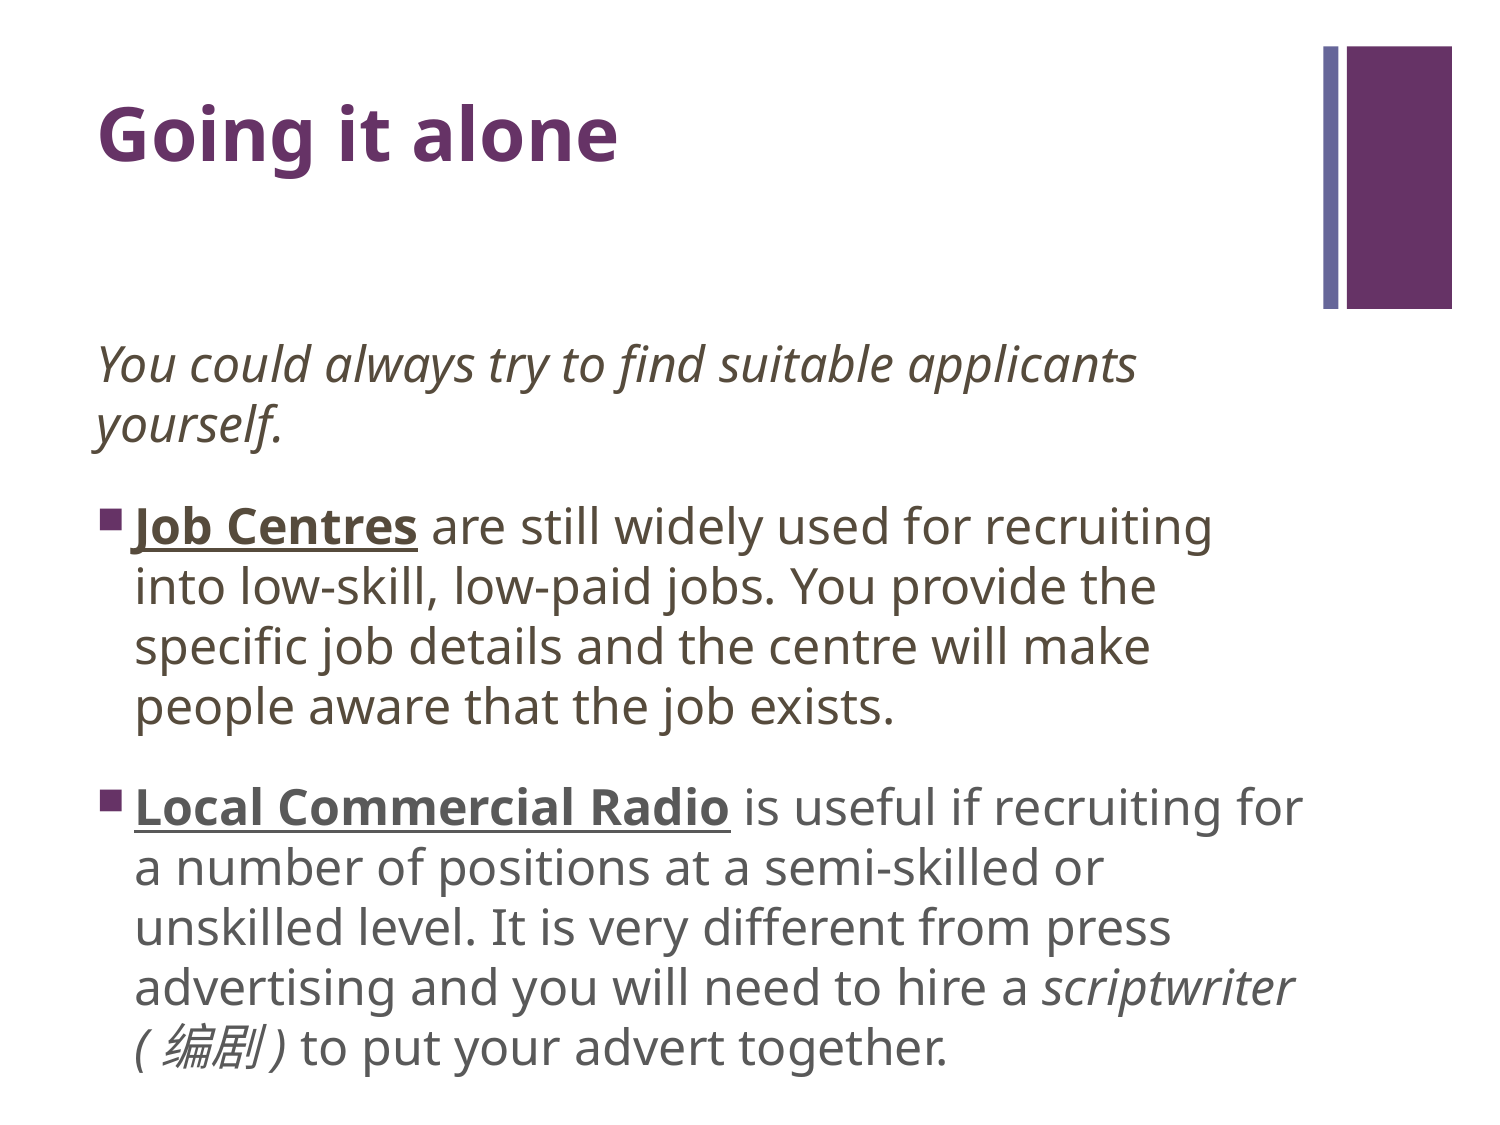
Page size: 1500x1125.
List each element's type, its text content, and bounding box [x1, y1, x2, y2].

title Going it alone [81, 79, 1322, 263]
list You could always try to find suitable applicants yourself. Job Centres are still widely used for recruiting into low-skill, low-paid jobs. You provide the specific job details and the centre will make people aware that the job exists. Local Commercial Radio is useful if recruiting for a number of positions at a semi-skilled or unskilled level. It is very different from press advertising and you will need to hire a scriptwriter (编剧) to put your advert together. [81, 324, 1322, 1005]
